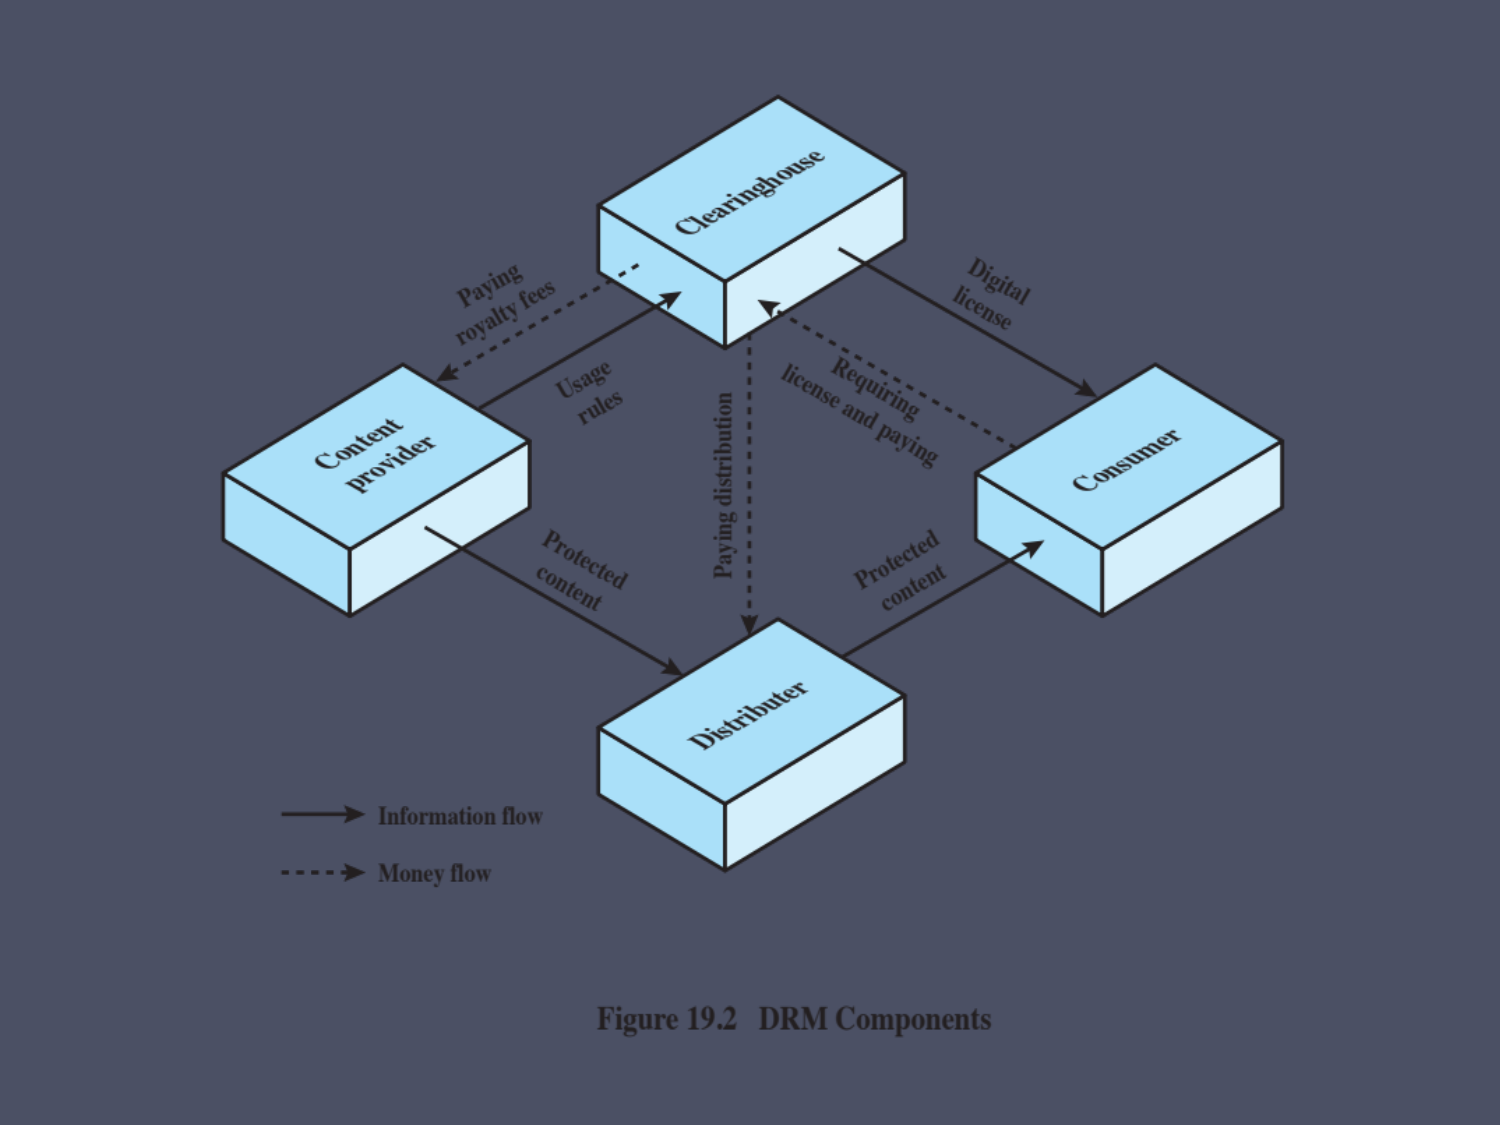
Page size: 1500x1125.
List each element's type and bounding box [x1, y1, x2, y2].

picture [182, 30, 1319, 1108]
